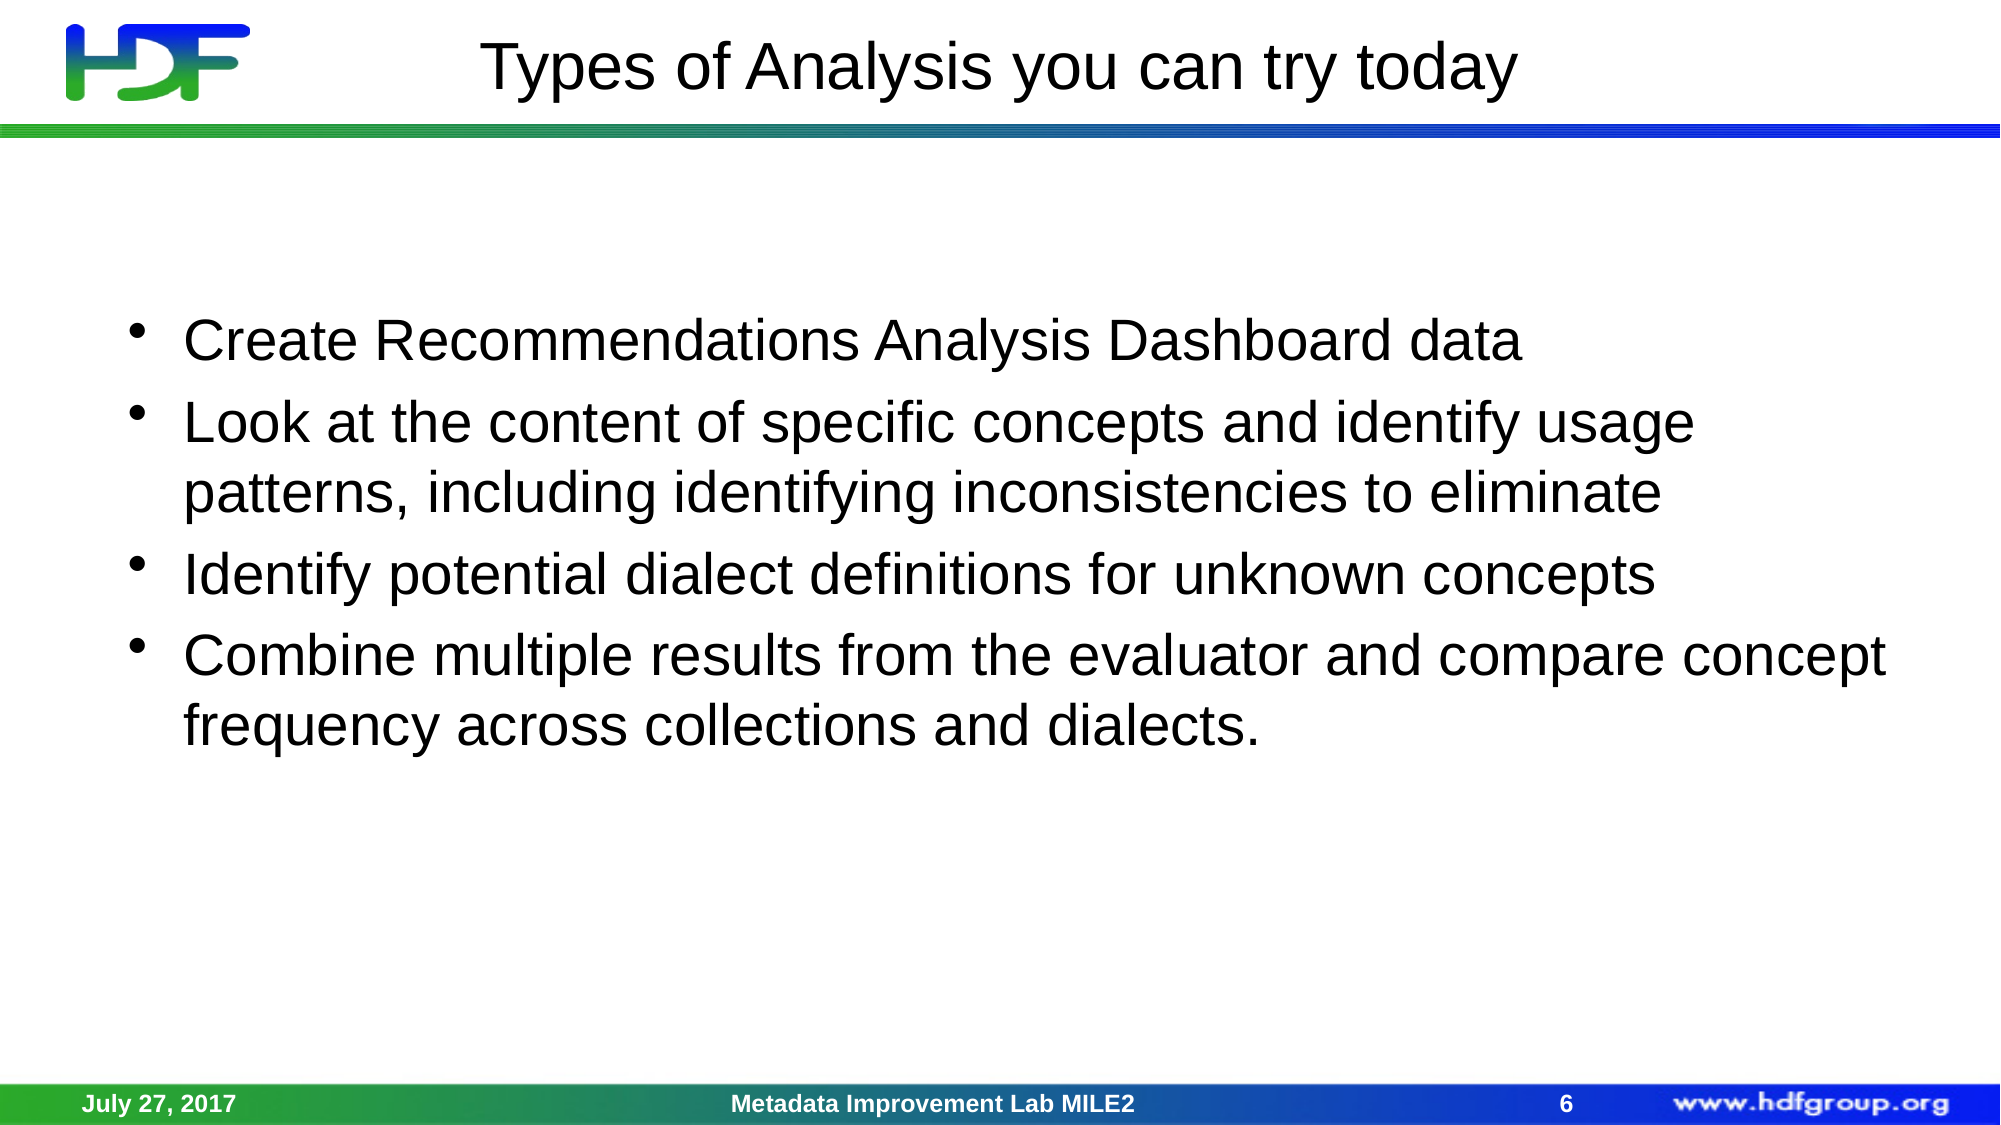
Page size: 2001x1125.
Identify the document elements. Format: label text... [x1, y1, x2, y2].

picture [0, 0, 2000, 1125]
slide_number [66, 1087, 434, 1125]
footer Metadata Improvement Lab MILE2 [499, 1087, 1367, 1125]
title Types of Analysis you can try today [99, 0, 1900, 125]
list Create Recommendations Analysis Dashboard data Look at the content of specific concepts and identify usage patterns, including identifying inconsistencies to eliminate Identify potential dialect definitions for unknown concepts Combine multiple results from the evaluator and compare concept frequency across collections and dialects. [112, 295, 1925, 1038]
slide_number 5 [1483, 1087, 1651, 1125]
